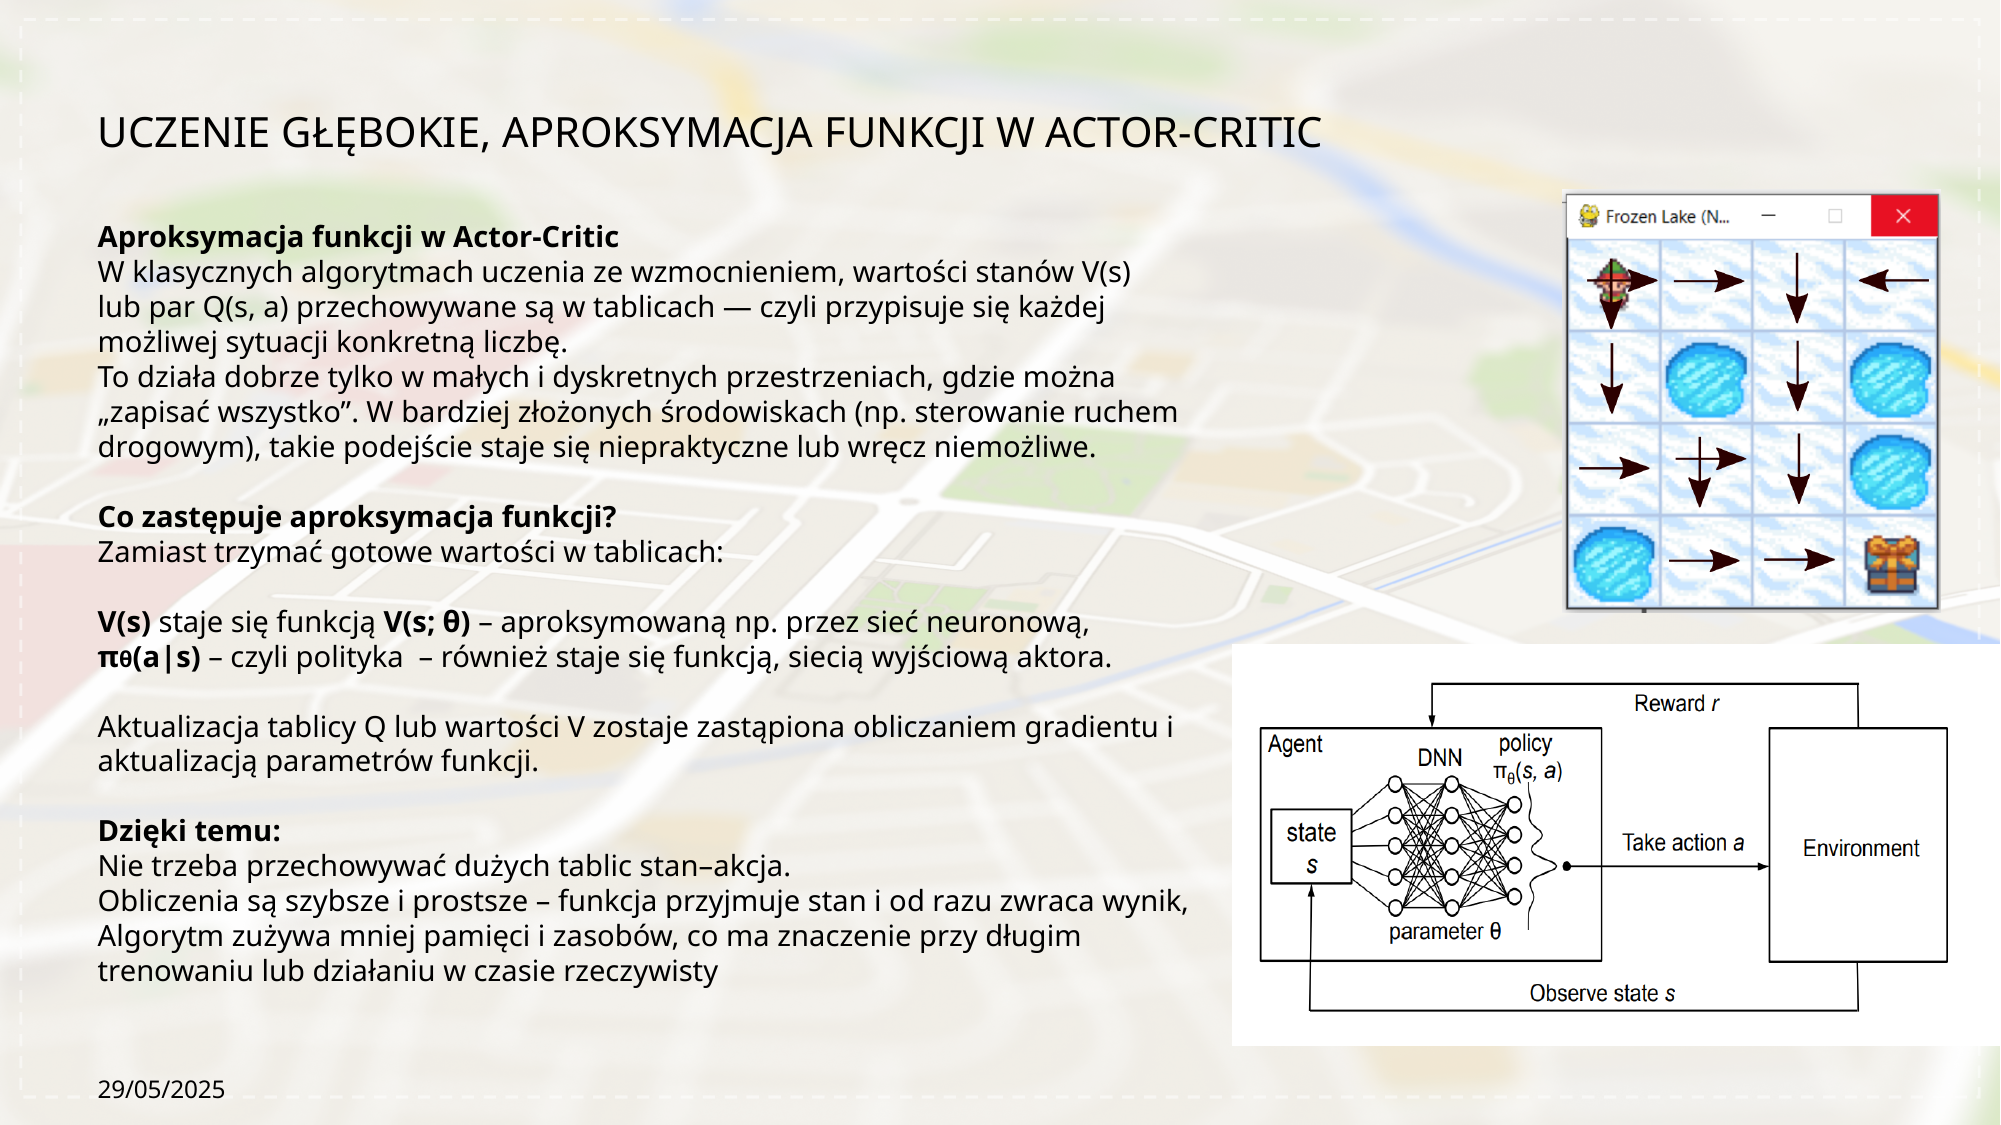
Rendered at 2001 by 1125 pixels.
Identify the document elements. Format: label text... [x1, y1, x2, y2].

text_box 29/05/2025 [82, 1063, 458, 1114]
picture [1231, 643, 2000, 1047]
text_box [19, 18, 1981, 1099]
picture [1561, 188, 1941, 613]
text_box Aproksymacja funkcji w Actor-Critic W klasycznych algorytmach uczenia ze wzmocnieniem, wartości stanów V(s) lub par Q(s, a) przechowywane są w tablicach — czyli przypisuje się każdej możliwej sytuacji konkretną liczbę. To działa dobrze tylko w małych i dyskretnych przestrzeniach, gdzie można „zapisać wszystko”. W bardziej złożonych środowiskach (np. sterowanie ruchem drogowym), takie podejście staje się niepraktyczne lub wręcz niemożliwe. Co zastępuje aproksymacja funkcji? Zamiast trzymać gotowe wartości w tablicach: V(s) staje się funkcją V(s; θ) – aproksymowaną np. przez sieć neuronową, πθ(a|s) – czyli polityka – również staje się funkcją, siecią wyjściową aktora. Aktualizacja tablicy Q lub wartości V zostaje zastąpiona obliczaniem gradientu i aktualizacją parametrów funkcji. Dzięki temu: Nie trzeba przechowywać dużych tablic stan–akcja. Obliczenia są szybsze i prostsze – funkcja przyjmuje stan i od razu zwraca wynik, Algorytm zużywa mniej pamięci i zasobów, co ma znaczenie przy długim trenowaniu lub działaniu w czasie rzeczywisty [82, 211, 1230, 995]
text_box UCZENIE GŁĘBOKIE, APROKSYMACJA FUNKCJI W ACTOR-CRITIC [82, 73, 1843, 164]
